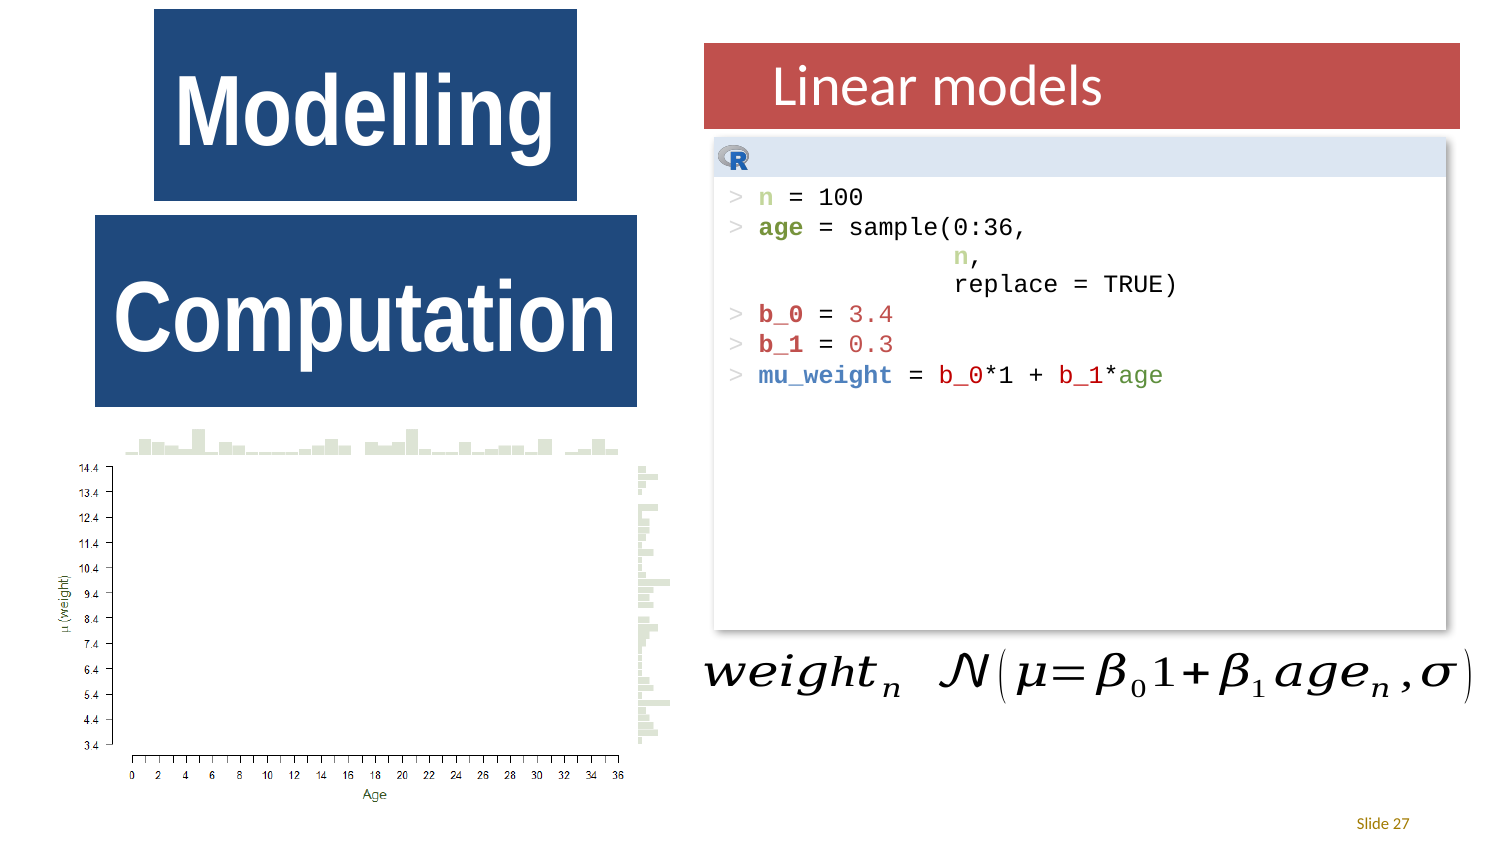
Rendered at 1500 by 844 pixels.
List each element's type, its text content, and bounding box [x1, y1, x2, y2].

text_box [701, 40, 1462, 132]
table_header [714, 141, 1446, 177]
picture [718, 145, 749, 170]
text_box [27, 6, 704, 823]
table_cell > n = 100 > age = sample(0:36, n, replace = TRUE) > b_0 = 3.4 > b_1 = 0.3 > mu_weight = b_0*1 + b_1*age [714, 177, 1446, 630]
picture [53, 416, 683, 808]
slide_number Slide 27 [1315, 809, 1425, 837]
